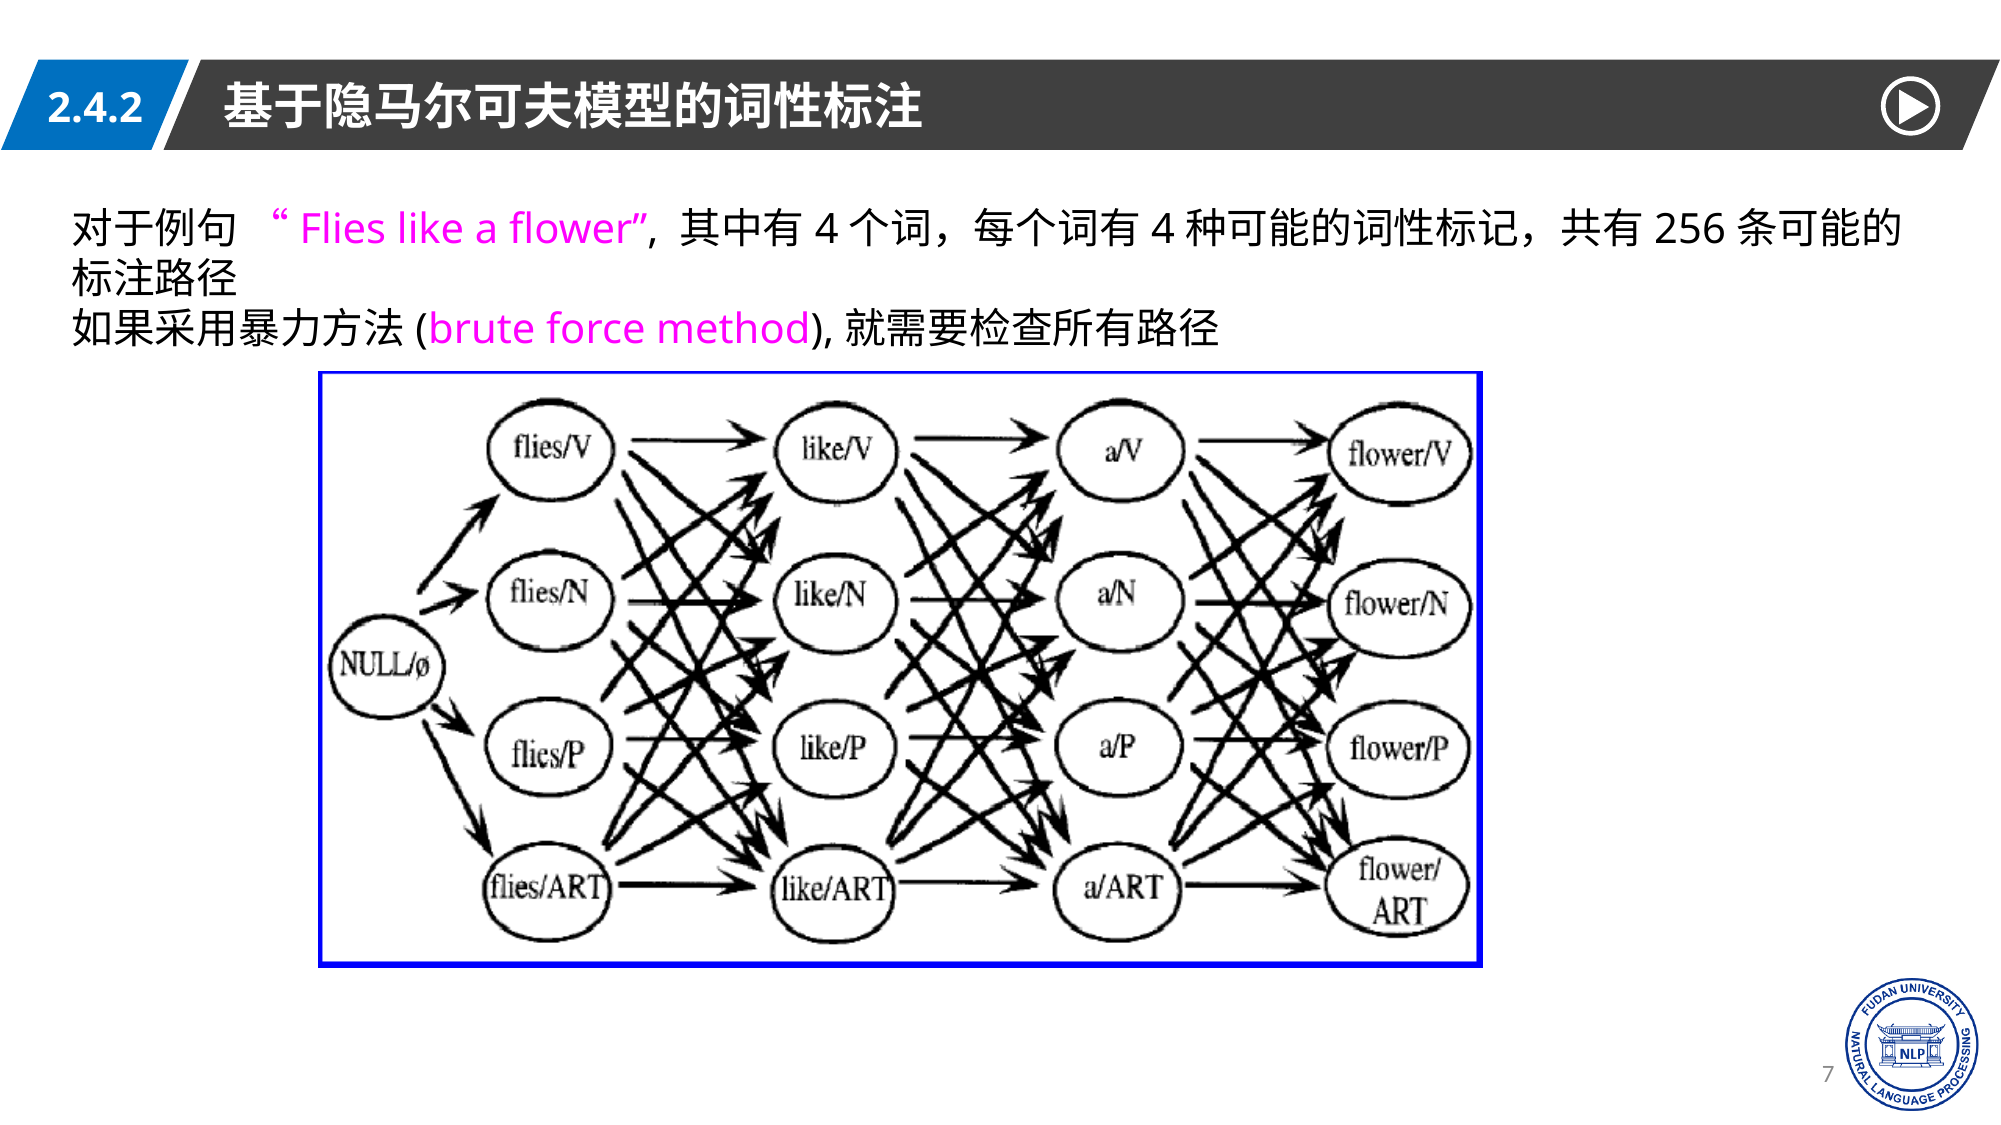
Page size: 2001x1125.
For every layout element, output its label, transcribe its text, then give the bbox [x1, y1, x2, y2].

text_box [1883, 78, 1939, 134]
picture [318, 371, 1483, 968]
text_box [32, 59, 189, 120]
picture [1834, 972, 1985, 1117]
text_box 基于隐马尔可夫模型的词性标注 [208, 66, 939, 142]
text_box 对于例句 “Flies like a flower”, 其中有4个词，每个词有4种可能的词性标记，共有256条可能的标注路径 如果采用暴力方法(brute force method),就需要检查所有路径 [56, 194, 1930, 360]
slide_number 71 [1412, 1042, 1863, 1103]
text_box [1, 89, 157, 150]
text_box 2.4.2 [26, 73, 164, 138]
text_box [163, 59, 2000, 150]
